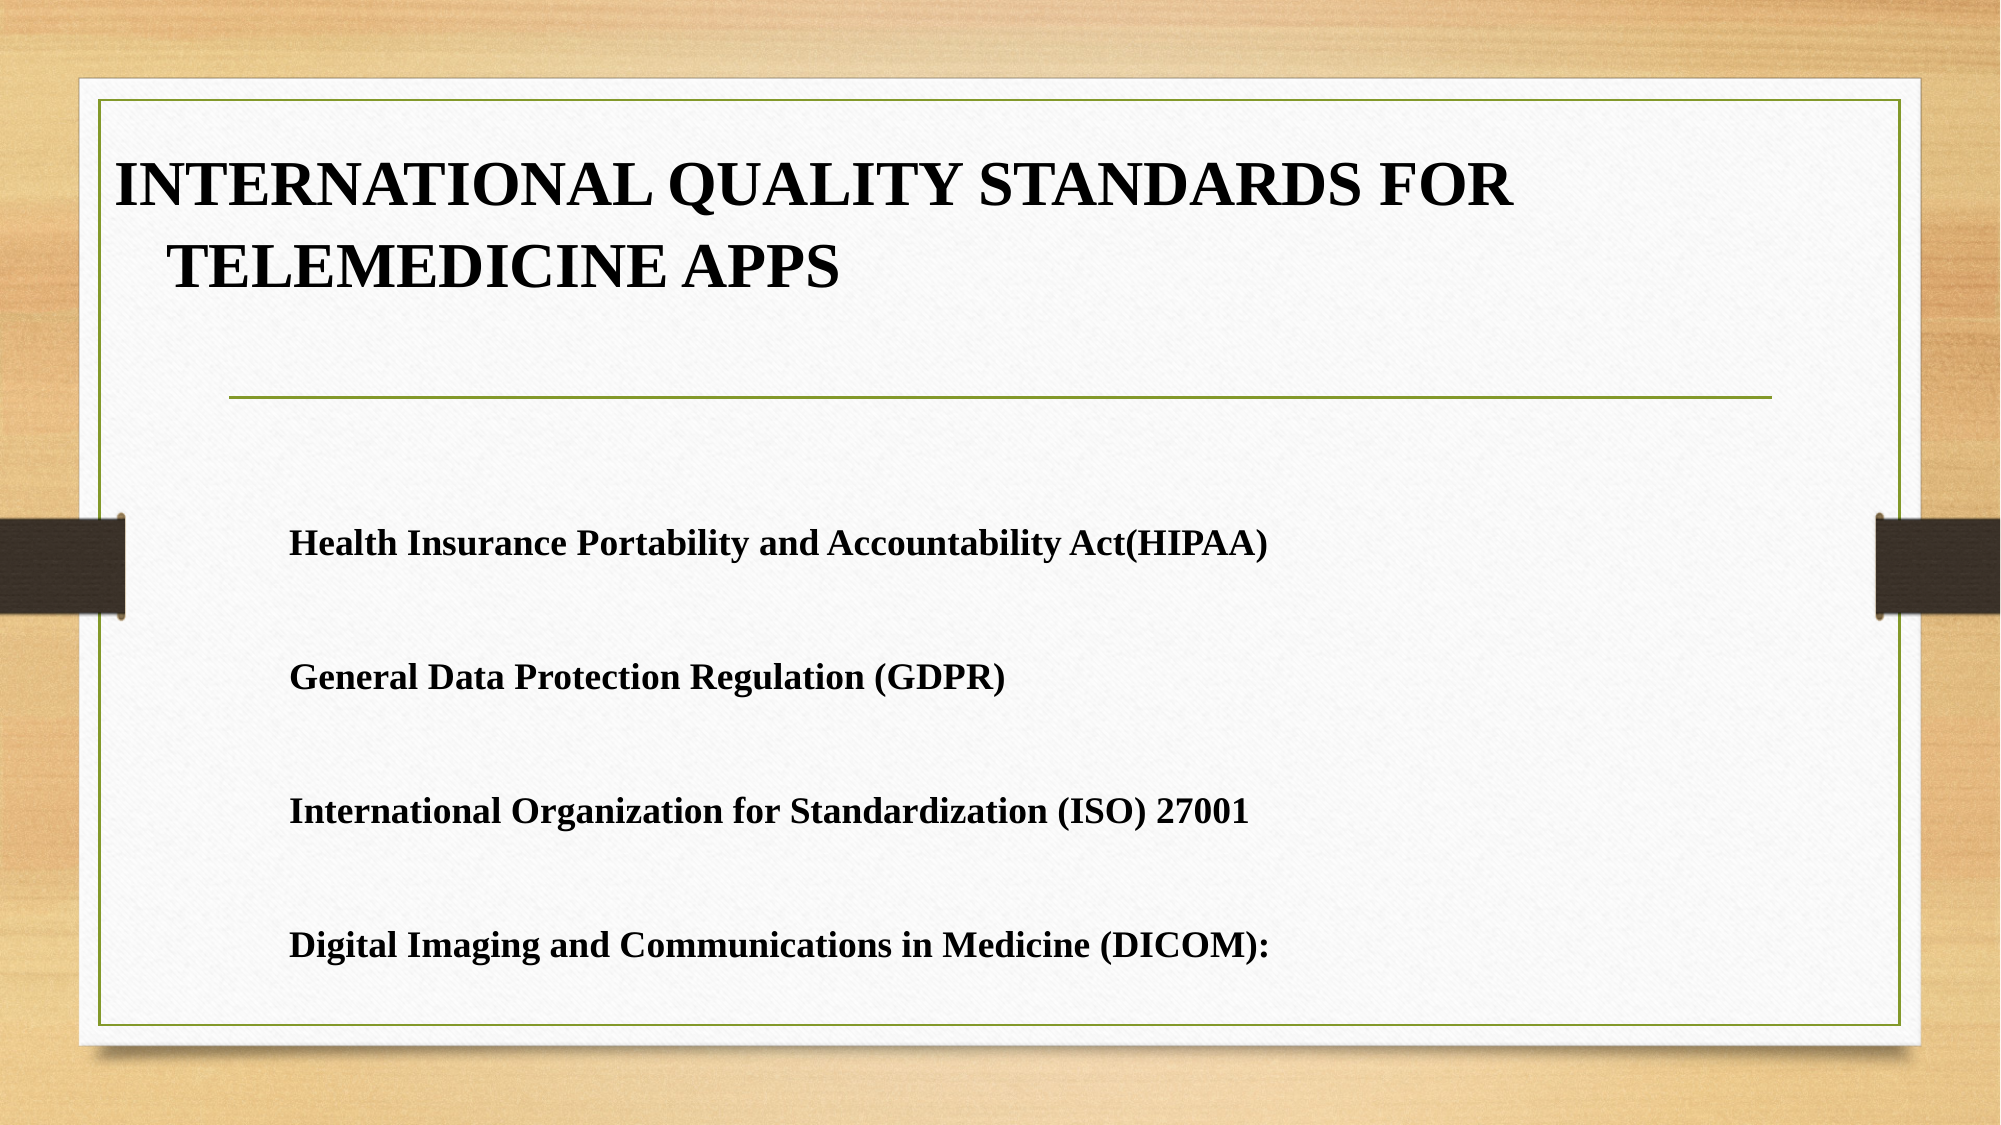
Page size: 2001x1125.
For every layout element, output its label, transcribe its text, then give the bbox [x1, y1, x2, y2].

picture [0, 0, 2001, 1125]
title INTERNATIONAL QUALITY STANDARDS FOR TELEMEDICINE APPS [17, 128, 1961, 368]
text_box Health Insurance Portability and Accountability Act(HIPAA) General Data Protection Regulation (GDPR) International Organization for Standardization (ISO) 27001 Digital Imaging and Communications in Medicine (DICOM): [208, 507, 1834, 1095]
